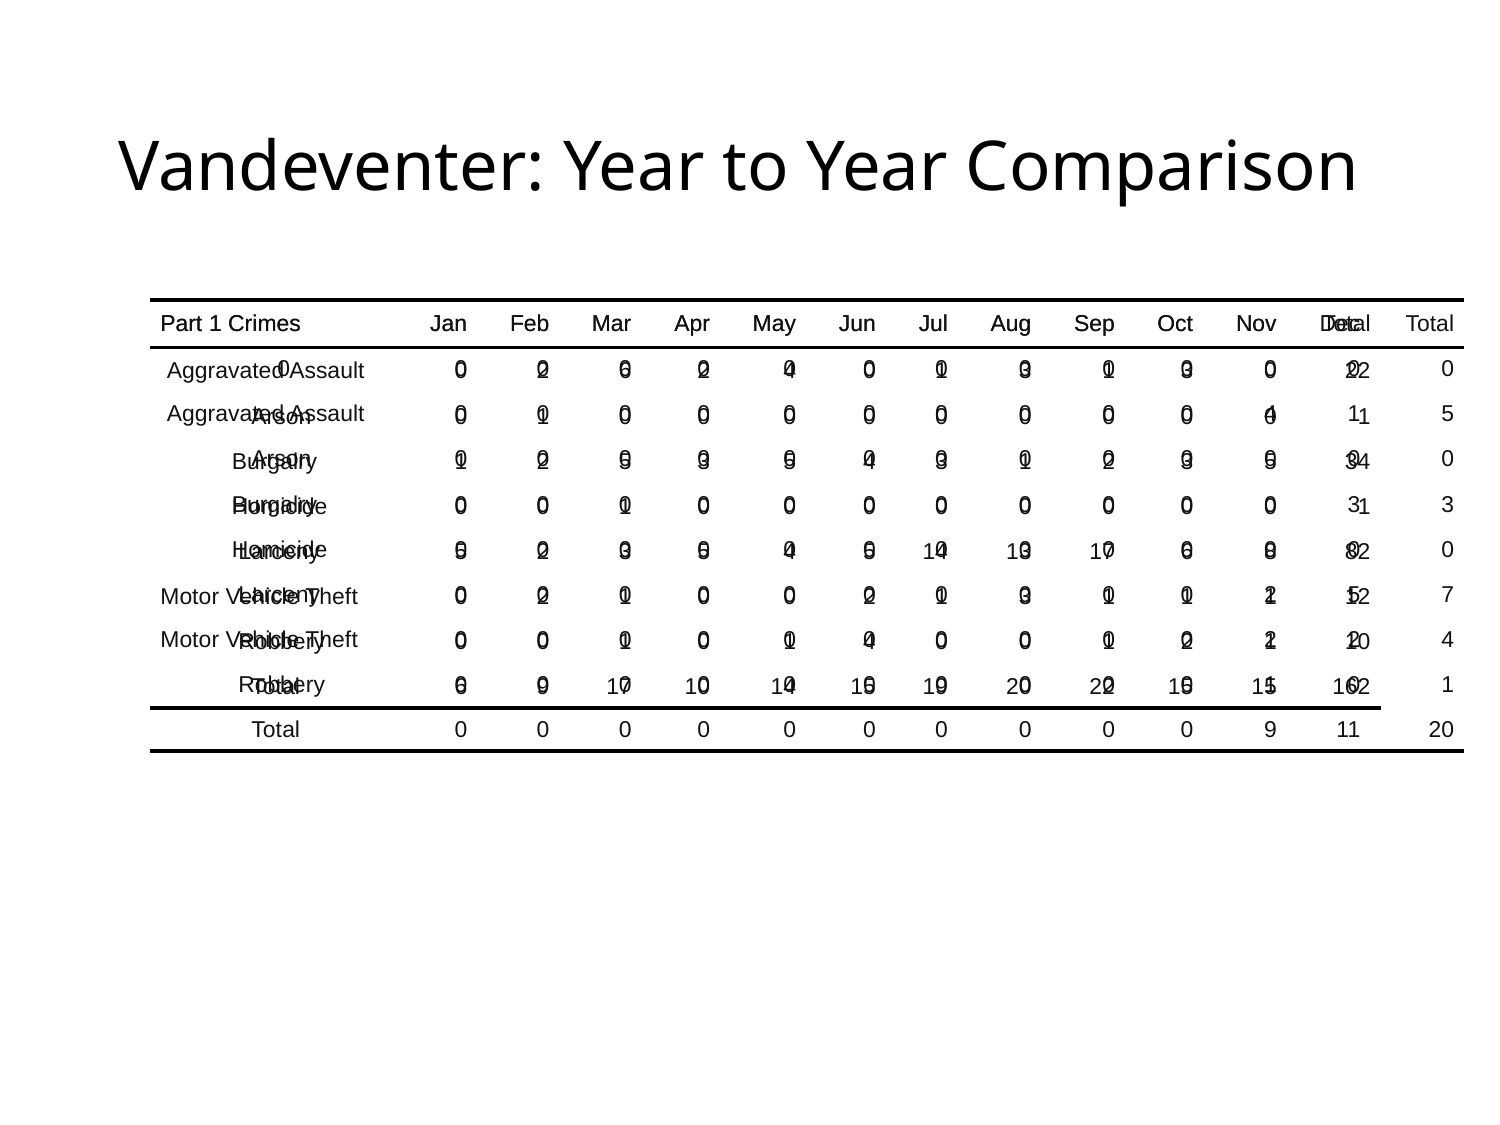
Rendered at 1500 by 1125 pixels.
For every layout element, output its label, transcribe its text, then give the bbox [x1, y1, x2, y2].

table_cell 0 [478, 710, 560, 749]
table_cell 20 [958, 665, 1042, 706]
table_header May [720, 302, 807, 346]
table_cell 13 [958, 528, 1042, 575]
table_cell 0 [886, 618, 958, 665]
table_cell Homicide [150, 485, 398, 528]
table_cell 3 [1381, 480, 1464, 528]
table_header Jul [886, 302, 958, 346]
table_cell 0 [560, 710, 642, 749]
table_cell 5 [720, 438, 807, 485]
table_cell 1 [1204, 618, 1287, 665]
table_cell 0 [1042, 710, 1125, 749]
table_cell 0 [807, 395, 886, 438]
table_cell 3 [886, 438, 958, 485]
table_cell 2 [478, 575, 560, 618]
table_cell 2 [1042, 438, 1125, 485]
table_cell 14 [720, 665, 807, 706]
table_cell 17 [560, 665, 642, 706]
table_cell 22 [1287, 349, 1381, 395]
table_cell 14 [886, 528, 958, 575]
table_cell 15 [1204, 665, 1287, 706]
table_cell 0 [478, 485, 560, 528]
table_cell 3 [642, 438, 720, 485]
table_cell 4 [720, 349, 807, 395]
table_cell 1 [560, 485, 642, 528]
table_cell 0 [1204, 485, 1287, 528]
table_cell 3 [1125, 349, 1204, 395]
table_cell 19 [886, 665, 958, 706]
table_cell 1 [958, 438, 1042, 485]
table_cell Aggravated Assault [150, 349, 398, 395]
table_cell 0 [1381, 349, 1464, 390]
table_cell 0 [958, 710, 1042, 749]
table_cell 6 [1125, 528, 1204, 575]
table_cell 0 [1042, 395, 1125, 438]
table_header Part 1 Crimes [150, 302, 398, 346]
table_cell 2 [1125, 618, 1204, 665]
table_cell 0 [807, 349, 886, 395]
table_cell Arson [150, 395, 398, 438]
table_cell 0 [398, 710, 478, 749]
table_cell 1 [886, 349, 958, 395]
table_cell 0 [720, 485, 807, 528]
table_cell 5 [1204, 438, 1287, 485]
table_cell 5 [642, 528, 720, 575]
table_cell 5 [807, 528, 886, 575]
table_cell 1 [1042, 618, 1125, 665]
table_cell 1 [560, 575, 642, 618]
table_cell 7 [1381, 571, 1464, 618]
table_cell 1 [1381, 661, 1464, 708]
table_cell 0 [642, 485, 720, 528]
table_cell 82 [1287, 528, 1381, 575]
table_cell 17 [1042, 528, 1125, 575]
table_cell Motor Vehicle Theft [150, 575, 398, 618]
table_cell 6 [560, 349, 642, 395]
table_cell 1 [478, 395, 560, 438]
table_cell 3 [560, 528, 642, 575]
table_cell 0 [958, 618, 1042, 665]
table_cell 0 [478, 618, 560, 665]
table_header Total [1381, 302, 1464, 346]
table_cell 1 [398, 438, 478, 485]
table_cell 0 [720, 395, 807, 438]
table_cell 0 [958, 395, 1042, 438]
table_cell Total [150, 710, 398, 749]
table_cell 0 [560, 395, 642, 438]
table_header Jun [807, 302, 886, 346]
table_cell 0 [398, 575, 478, 618]
table_cell 0 [1125, 485, 1204, 528]
table_cell 9 [478, 665, 560, 706]
table_cell 10 [642, 665, 720, 706]
table_cell 2 [478, 438, 560, 485]
table_cell 1 [720, 618, 807, 665]
table_cell 0 [807, 710, 886, 749]
table_header Mar [560, 302, 642, 346]
title Vandeventer: Year to Year Comparison [103, 59, 1397, 278]
table_cell 0 [886, 395, 958, 438]
table_cell 4 [1381, 618, 1464, 661]
table_cell 1 [1042, 349, 1125, 395]
table_cell 0 [1125, 395, 1204, 438]
table_cell Robbery [150, 618, 398, 665]
table_cell 3 [1125, 438, 1204, 485]
table_cell 2 [478, 528, 560, 575]
table_cell 0 [642, 395, 720, 438]
table_cell 0 [642, 710, 720, 749]
table_cell 0 [642, 618, 720, 665]
table_cell 8 [1204, 528, 1287, 575]
table_cell 1 [1125, 575, 1204, 618]
table_cell 1 [1042, 575, 1125, 618]
table_cell 0 [886, 710, 958, 749]
table_cell 0 [642, 575, 720, 618]
table_cell 0 [1204, 349, 1287, 395]
table_header Oct [1125, 302, 1204, 346]
table_cell 0 [1381, 438, 1464, 480]
table_cell 9 [1204, 710, 1287, 749]
table_cell 0 [398, 618, 478, 665]
table_cell 11 [1287, 710, 1371, 749]
table_cell 0 [958, 485, 1042, 528]
table_cell 0 [1381, 528, 1464, 571]
table_cell 0 [398, 485, 478, 528]
table_cell 3 [958, 349, 1042, 395]
table_cell Larceny [150, 528, 398, 575]
table_header Aug [958, 302, 1042, 346]
table_cell 0 [398, 395, 478, 438]
table_cell 1 [886, 575, 958, 618]
table_cell 15 [807, 665, 886, 706]
table_cell 10 [1287, 618, 1381, 665]
table_header Nov [1204, 302, 1287, 346]
table_cell 5 [1381, 390, 1464, 438]
table_cell 0 [720, 575, 807, 618]
table_cell 2 [642, 349, 720, 395]
table_cell 5 [560, 438, 642, 485]
table_cell 1 [1204, 575, 1287, 618]
table_cell Total [150, 665, 398, 706]
table_header Sep [1042, 302, 1125, 346]
table_cell 0 [807, 485, 886, 528]
table_cell 6 [398, 665, 478, 706]
table_cell 4 [720, 528, 807, 575]
table_cell 1 [1287, 485, 1381, 528]
table_cell 34 [1287, 438, 1381, 485]
table_cell 2 [478, 349, 560, 395]
table_cell 3 [958, 575, 1042, 618]
table_header Total [1287, 302, 1381, 346]
table_cell 0 [720, 710, 807, 749]
table_cell 162 [1287, 665, 1381, 706]
table_cell 0 [1125, 710, 1204, 749]
table_cell 20 [1371, 708, 1464, 749]
table_cell 0 [1204, 395, 1287, 438]
table_cell 0 [886, 485, 958, 528]
table_cell 4 [807, 438, 886, 485]
table_cell 0 [1042, 485, 1125, 528]
table_cell 5 [398, 528, 478, 575]
table_header Feb [478, 302, 560, 346]
table_header Jan [398, 302, 478, 346]
table_header Apr [642, 302, 720, 346]
table_cell 4 [807, 618, 886, 665]
table_cell 0 [398, 349, 478, 395]
table_cell 12 [1287, 575, 1381, 618]
table_cell 1 [1287, 395, 1381, 438]
table_cell 2 [807, 575, 886, 618]
table_cell 1 [560, 618, 642, 665]
table_cell 15 [1125, 665, 1204, 706]
table_cell Burgalry [150, 438, 398, 485]
table_cell 22 [1042, 665, 1125, 706]
